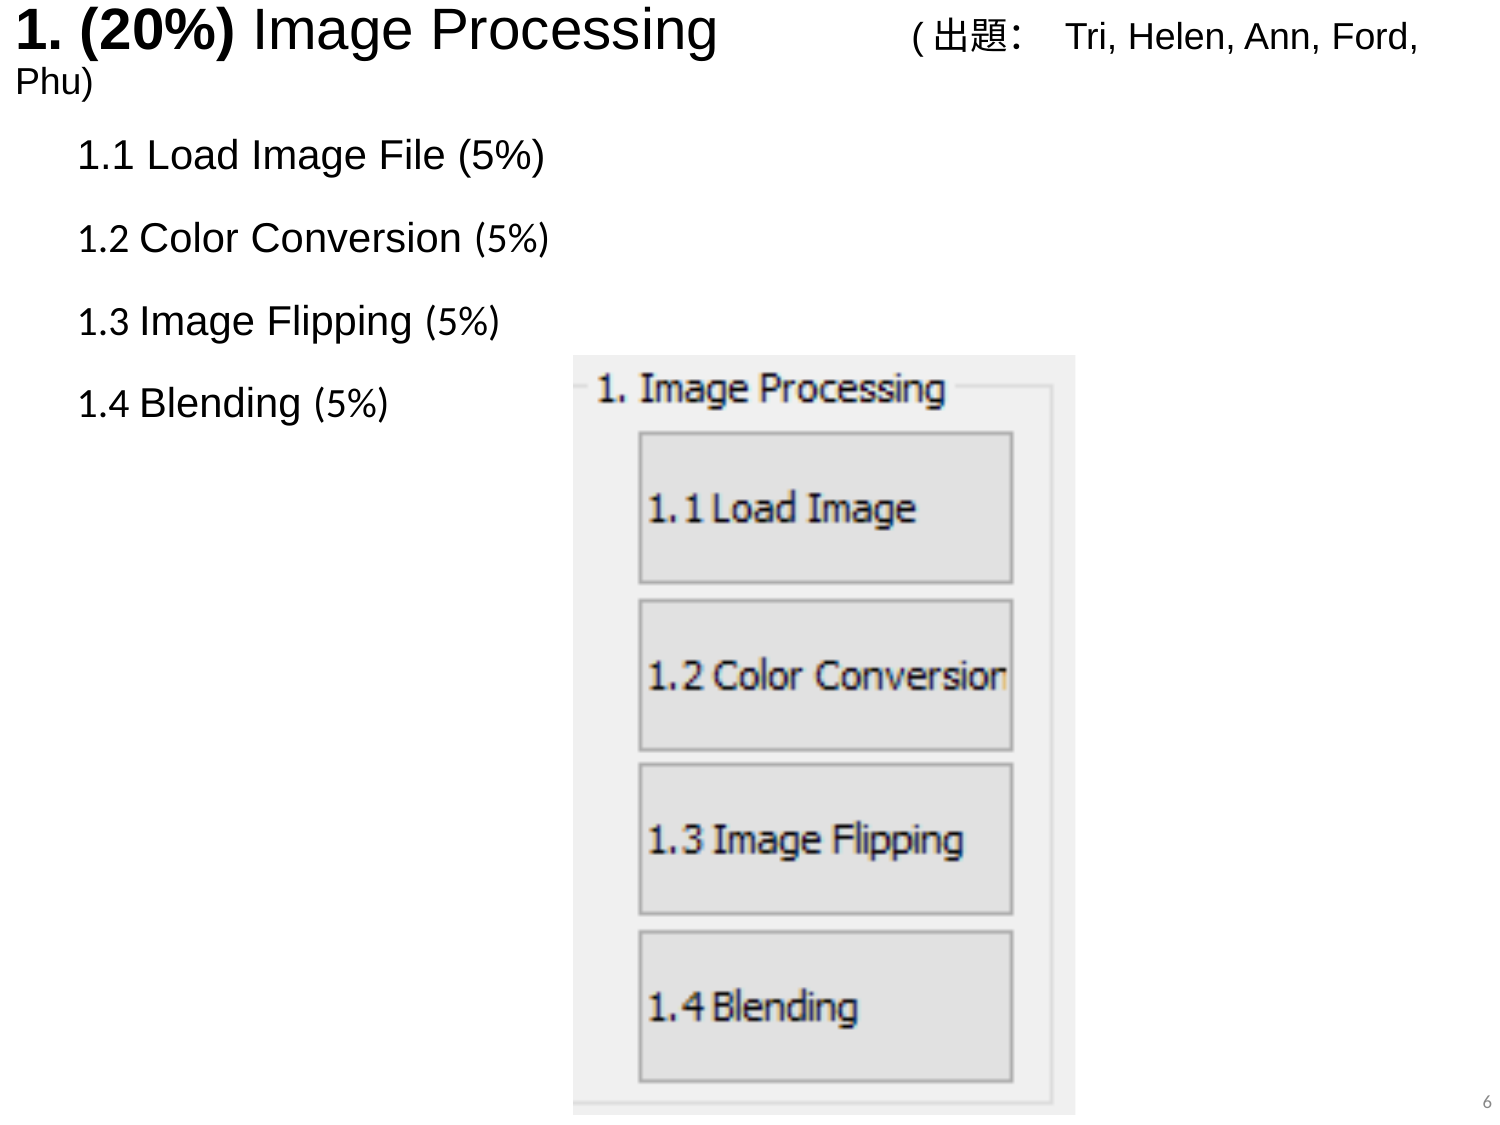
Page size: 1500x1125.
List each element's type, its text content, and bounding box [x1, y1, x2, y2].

title 1. (20%) Image Processing (出題： Tri, Helen, Ann, Ford, Phu) [0, 0, 1500, 102]
list 1.1 Load Image File (5%) 1.2 Color Conversion (5%) 1.3 Image Flipping (5%) 1.4 Blending (5%) [28, 87, 1475, 624]
picture [572, 355, 1076, 1115]
slide_number 6 [1165, 1078, 1500, 1124]
